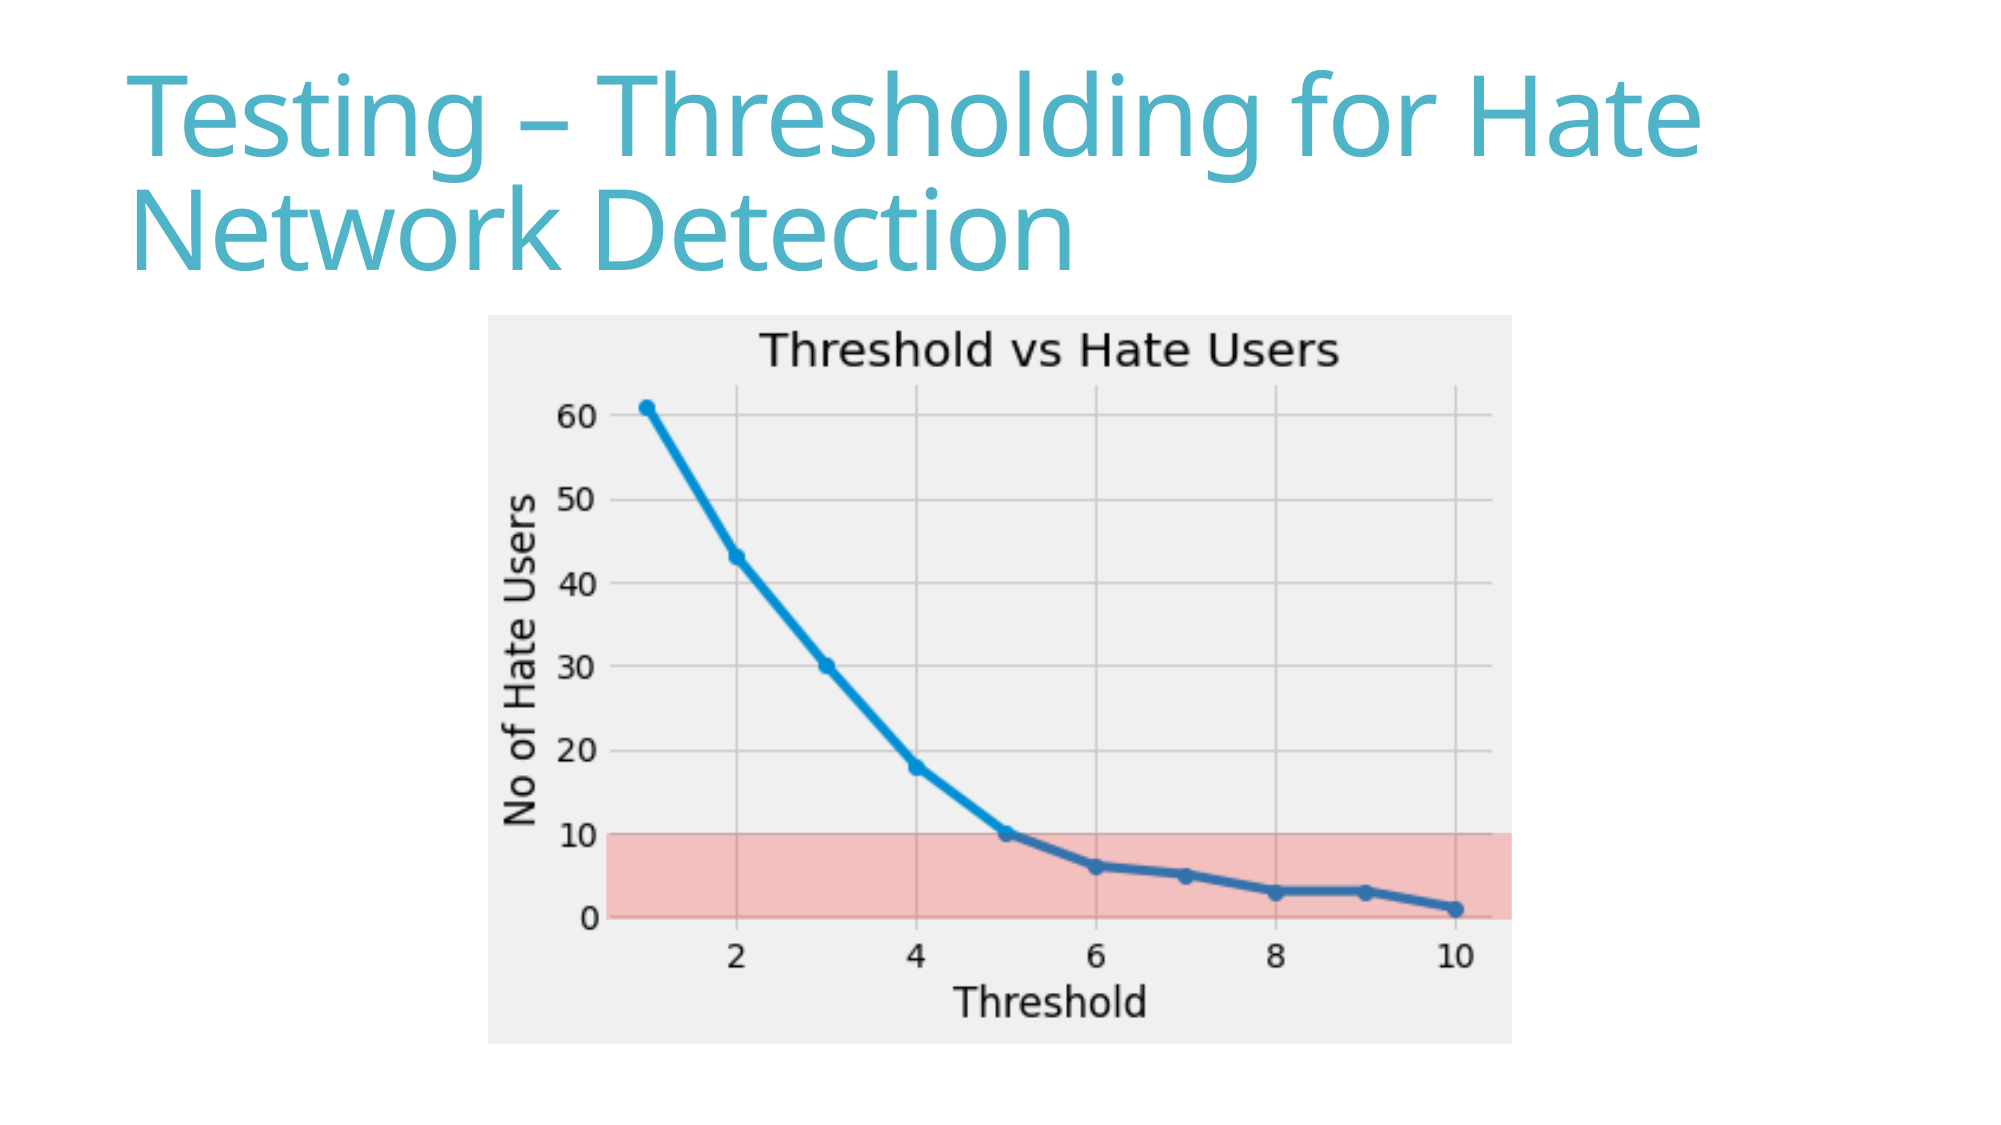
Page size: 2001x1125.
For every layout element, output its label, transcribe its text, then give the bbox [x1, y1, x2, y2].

title Testing – Thresholding for Hate Network Detection [111, 43, 1879, 316]
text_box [487, 314, 1512, 1044]
